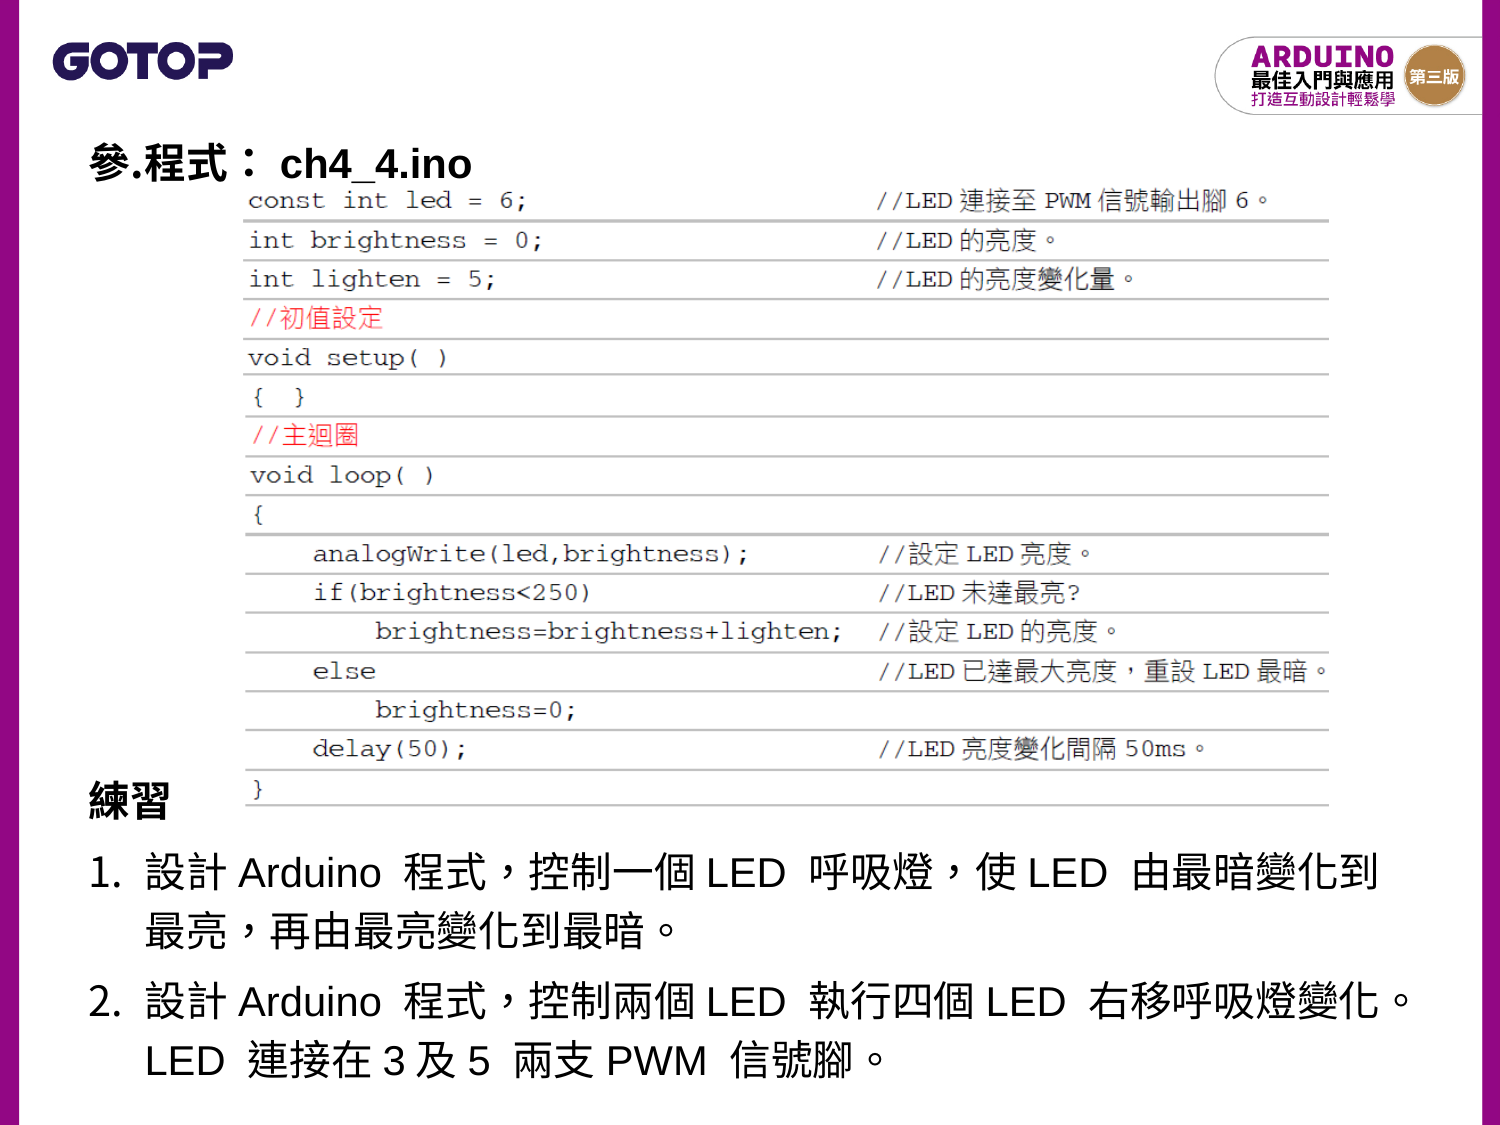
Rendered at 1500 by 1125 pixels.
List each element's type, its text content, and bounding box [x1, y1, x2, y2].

picture [0, 0, 1500, 1125]
list 程式：ch4_4.ino 練習 設計Arduino 程式，控制一個LED 呼吸燈，使LED 由最暗變化到最亮，再由最亮變化到最暗。 設計Arduino 程式，控制兩個LED 執行四個LED 右移呼吸燈變化。LED 連接在3及5 兩支PWM 信號腳。 [70, 121, 1430, 1067]
